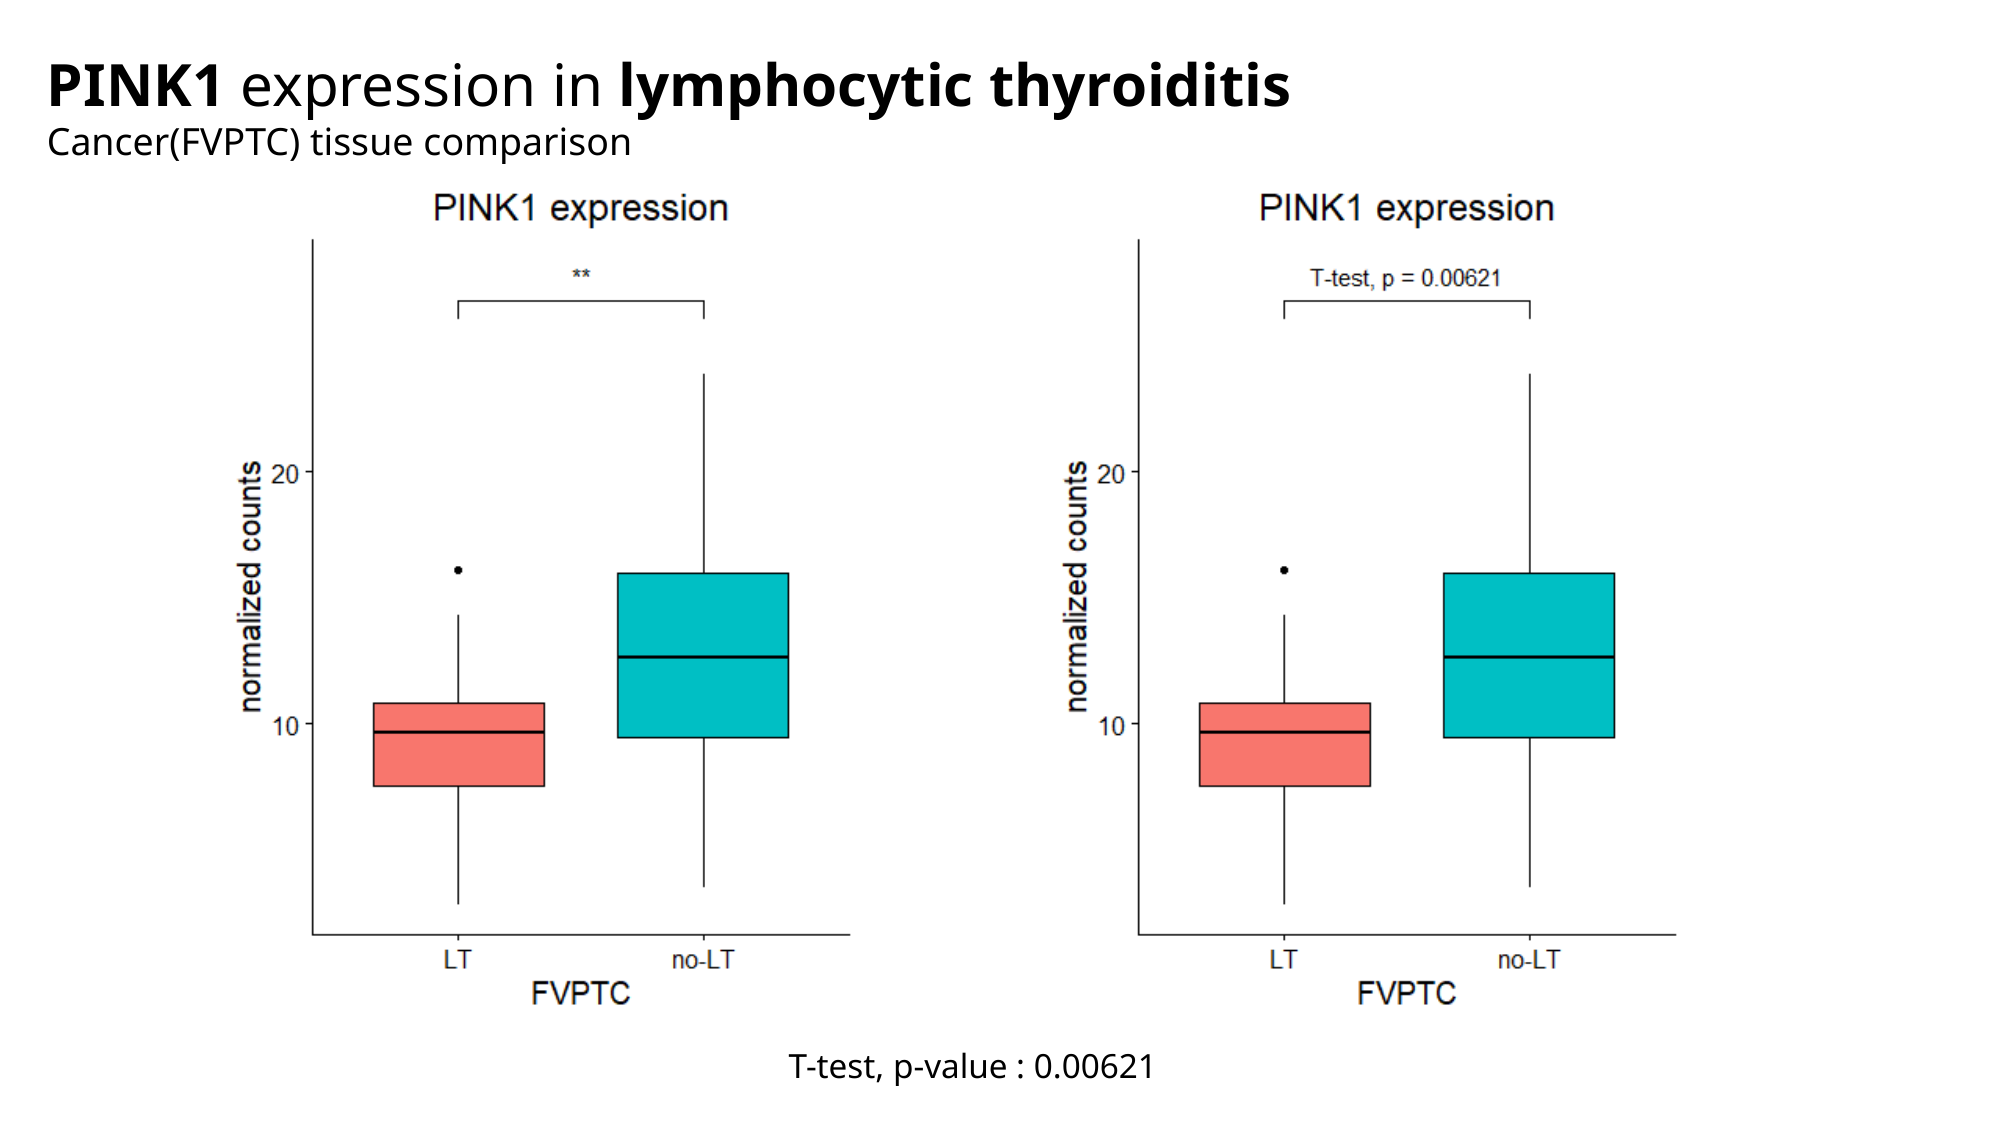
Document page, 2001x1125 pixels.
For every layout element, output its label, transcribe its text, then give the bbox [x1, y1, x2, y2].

picture [223, 180, 863, 1022]
text_box PINK1 expression in lymphocytic thyroiditis Cancer(FVPTC) tissue comparison [32, 40, 1452, 171]
picture [1049, 180, 1689, 1022]
text_box T-test, p-value : 0.00621 [678, 1038, 1268, 1093]
